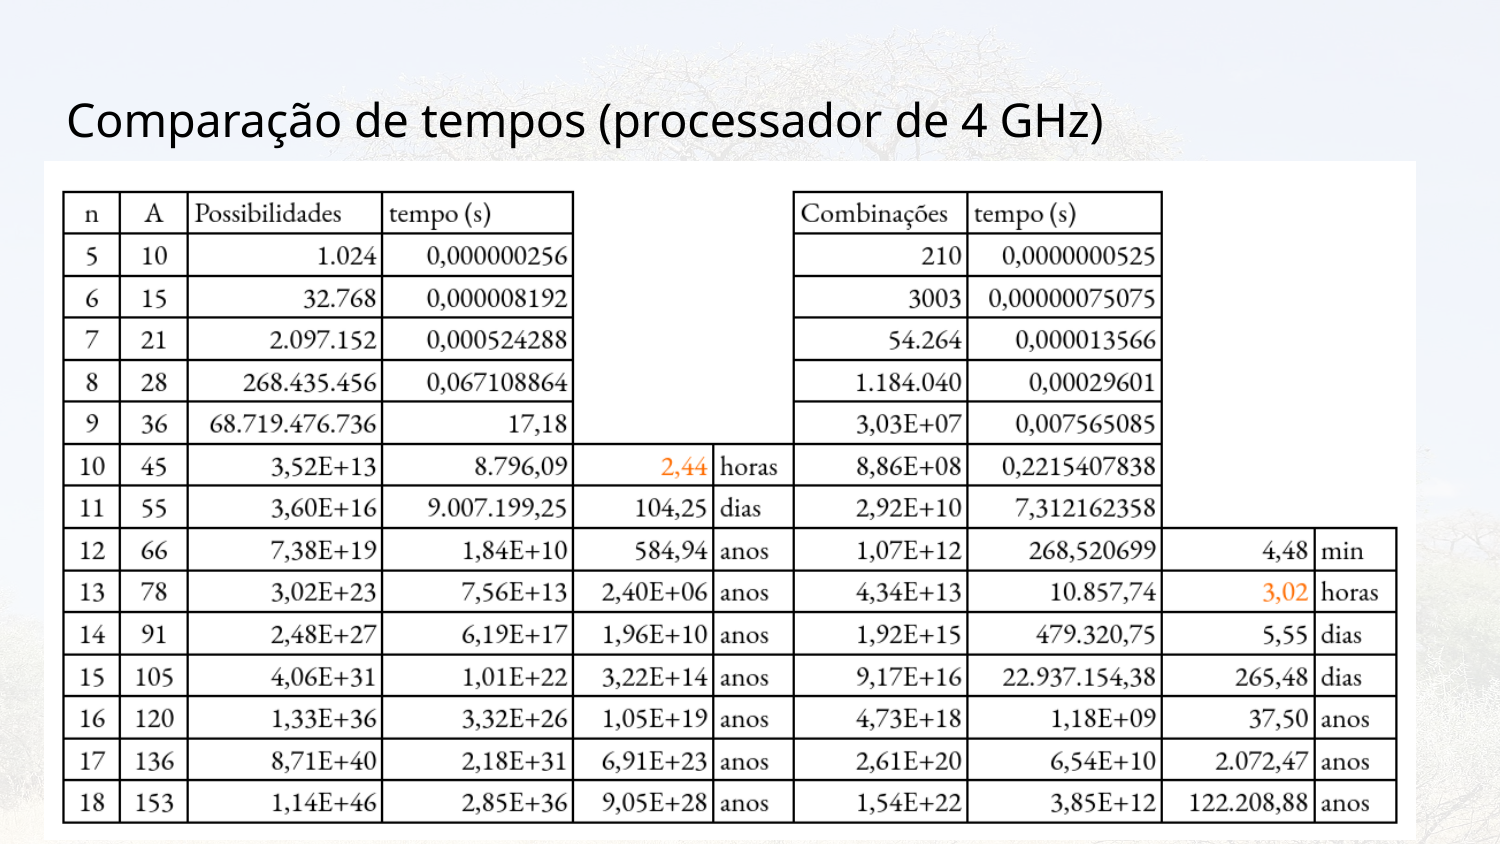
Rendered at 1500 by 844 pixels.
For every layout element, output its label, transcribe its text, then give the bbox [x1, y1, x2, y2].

title Comparação de tempos (processador de 4 GHz) [51, 72, 1449, 167]
picture [44, 161, 1416, 840]
